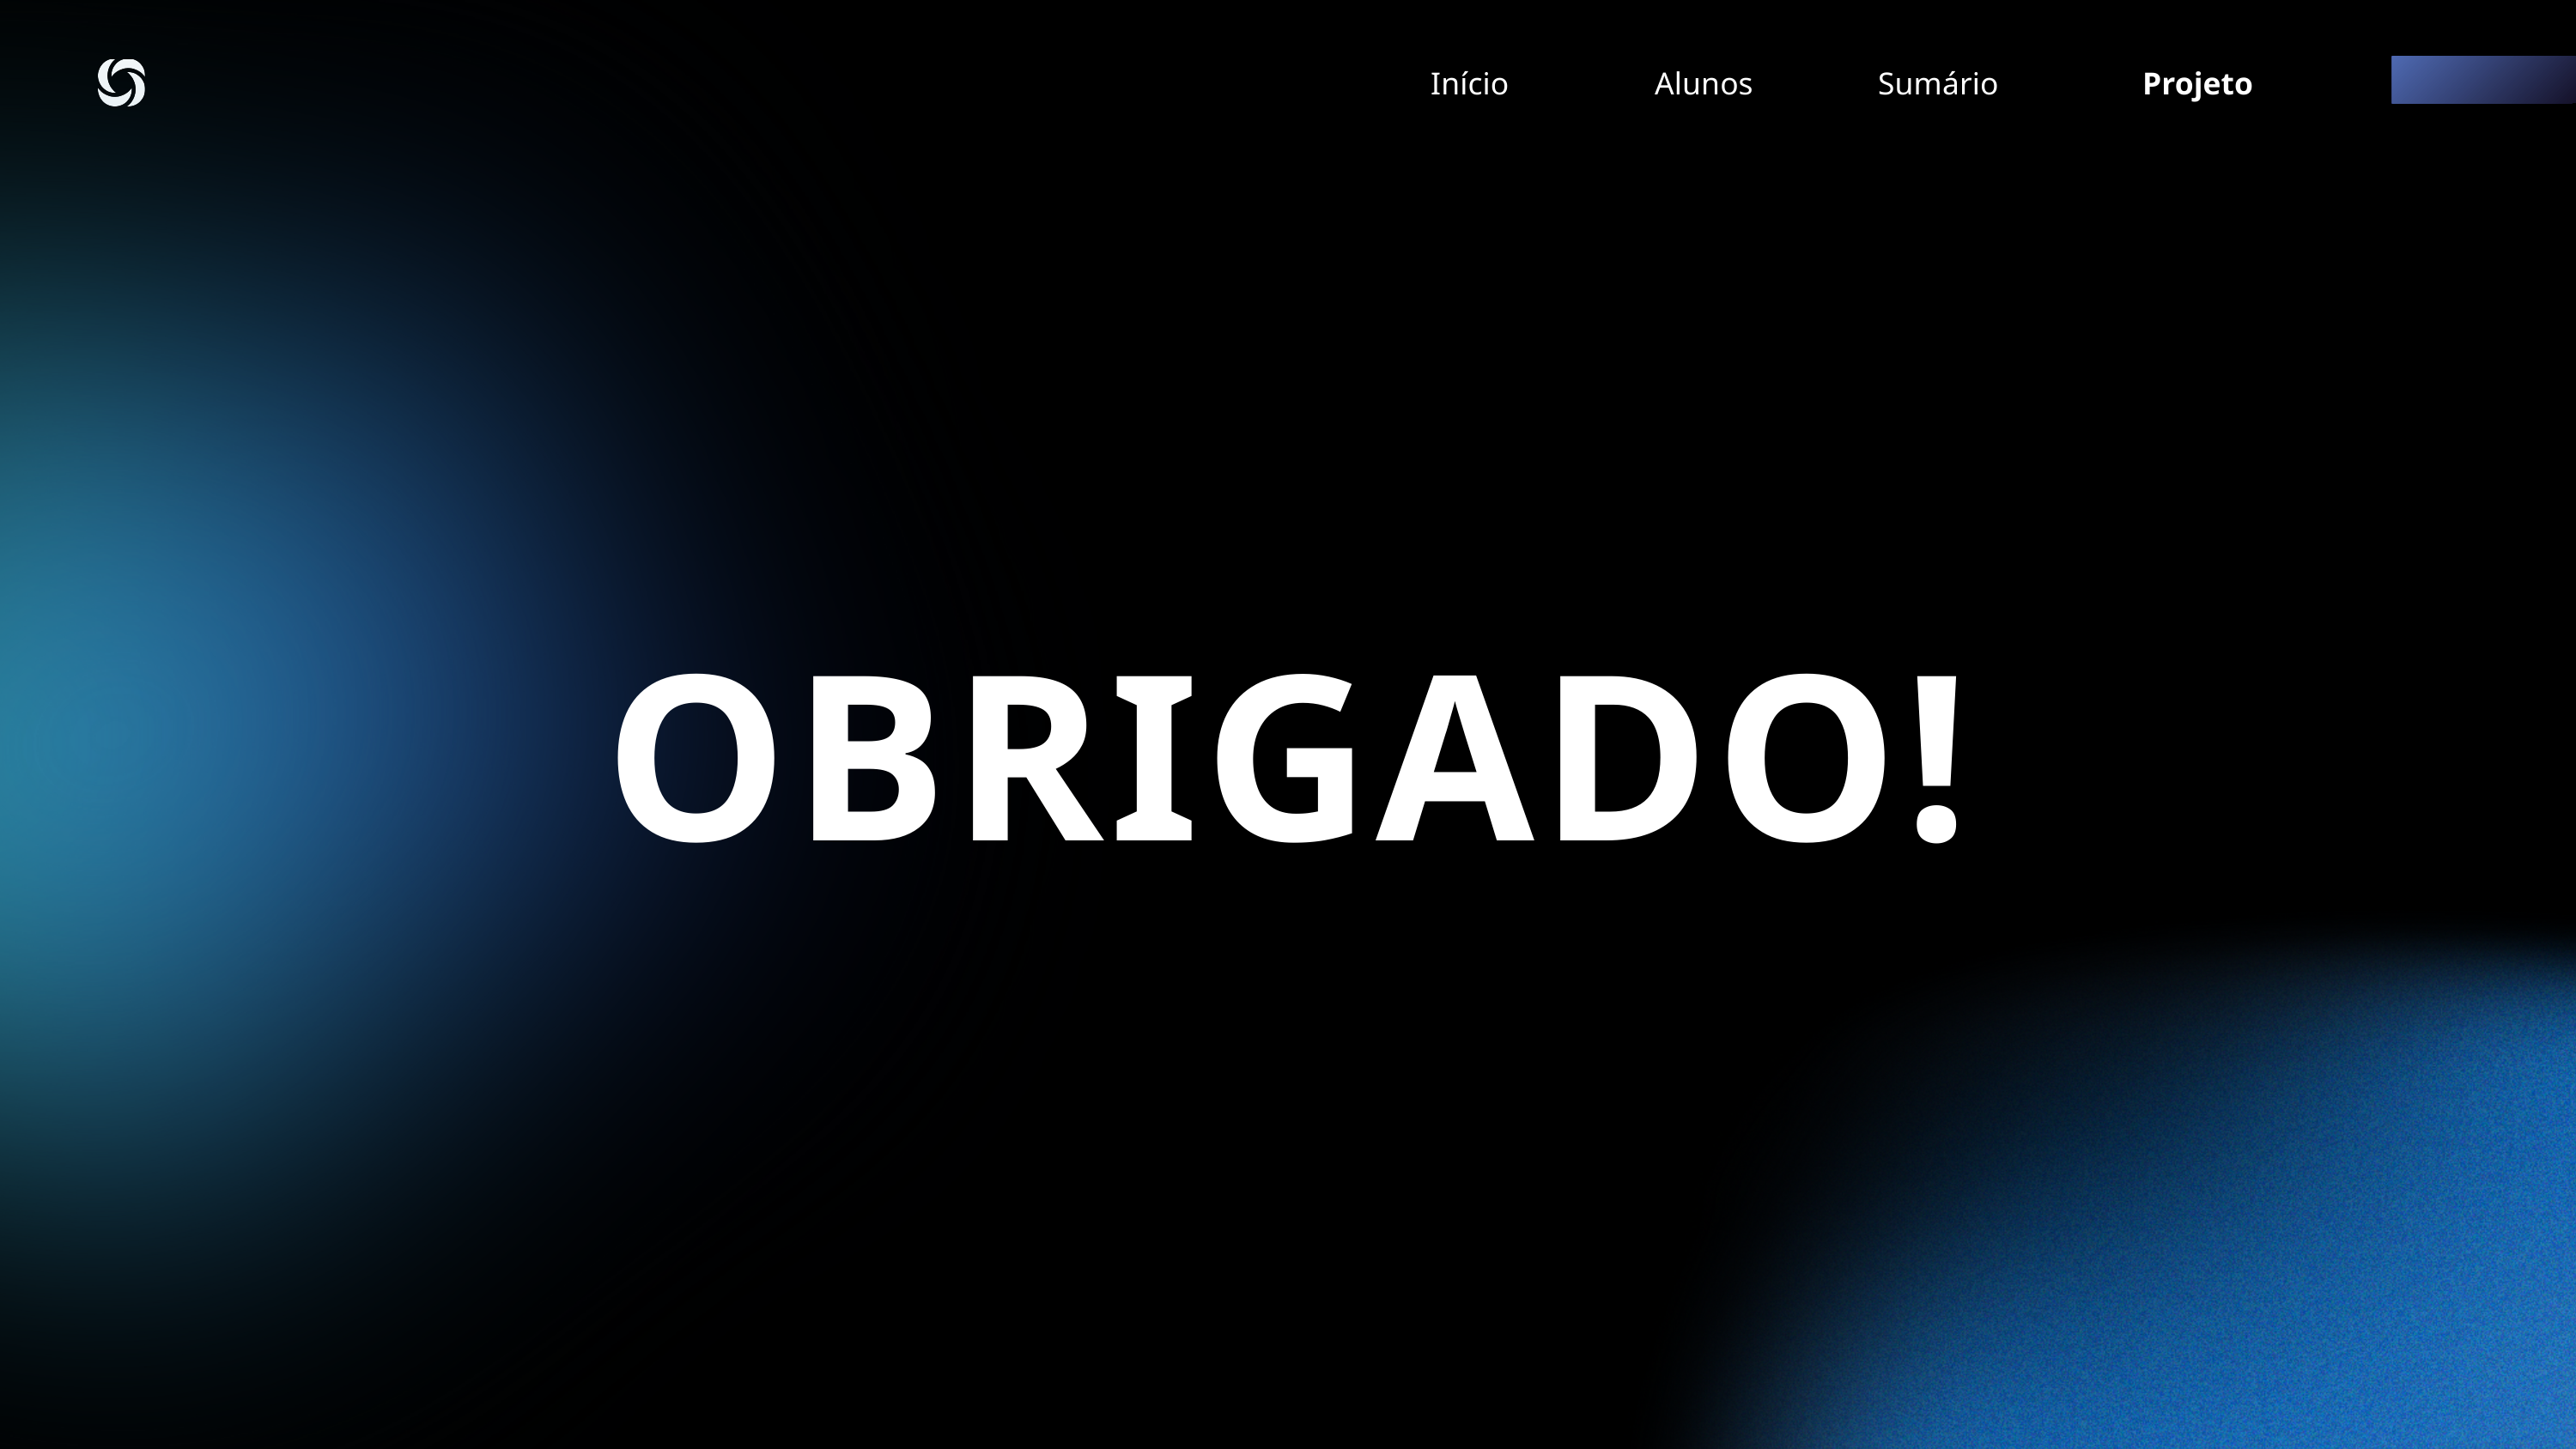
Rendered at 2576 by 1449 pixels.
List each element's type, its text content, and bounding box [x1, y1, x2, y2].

text_box Início [1352, 58, 1587, 101]
text_box [1462, 904, 2576, 1449]
text_box Projeto [2081, 58, 2315, 101]
text_box Sumário [1820, 58, 2056, 101]
text_box Alunos [1587, 58, 1820, 101]
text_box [2391, 56, 2576, 104]
text_box OBRIGADO! [222, 564, 2354, 887]
text_box [0, 0, 1139, 1449]
